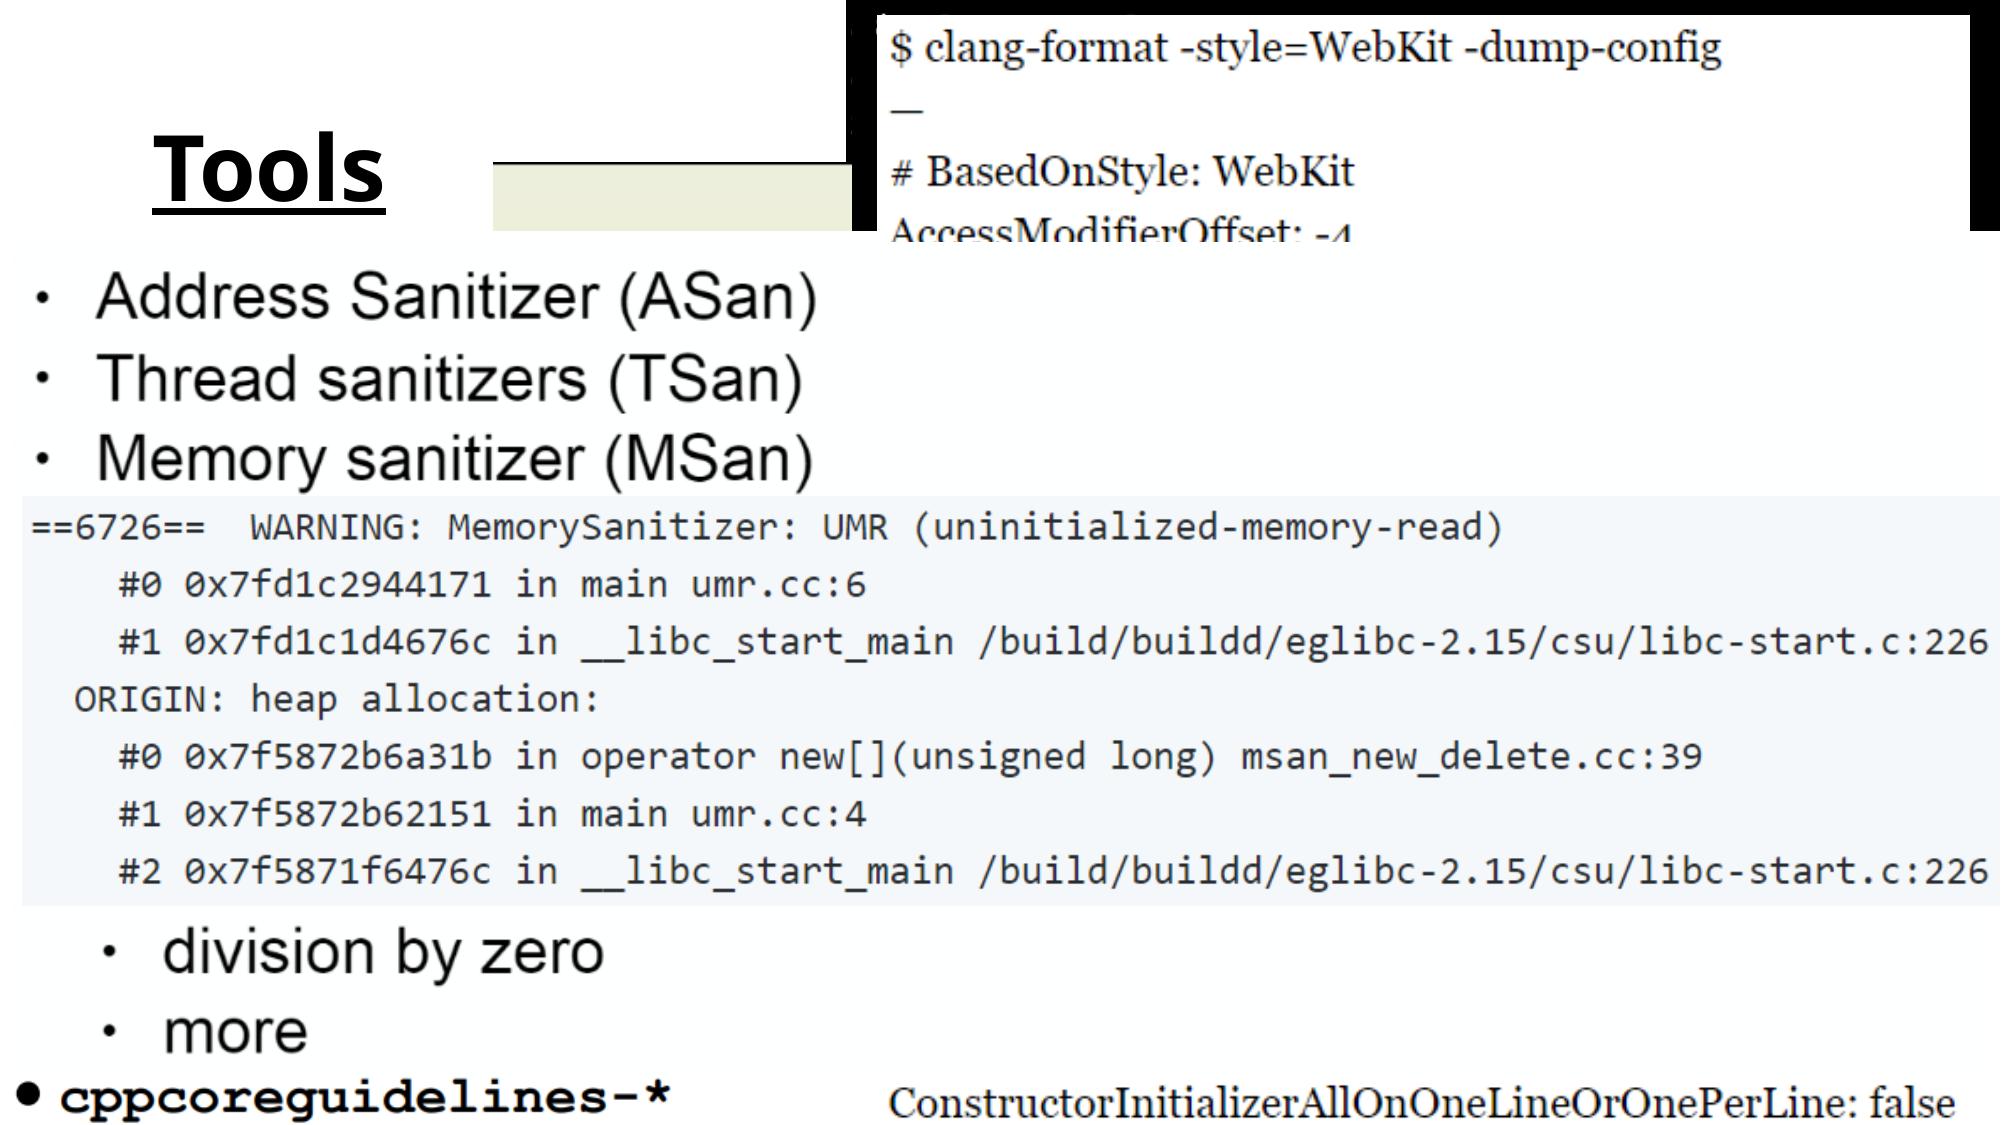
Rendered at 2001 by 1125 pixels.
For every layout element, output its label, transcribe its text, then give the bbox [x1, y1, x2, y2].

picture [0, 0, 2000, 1125]
title Tools [137, 63, 846, 231]
